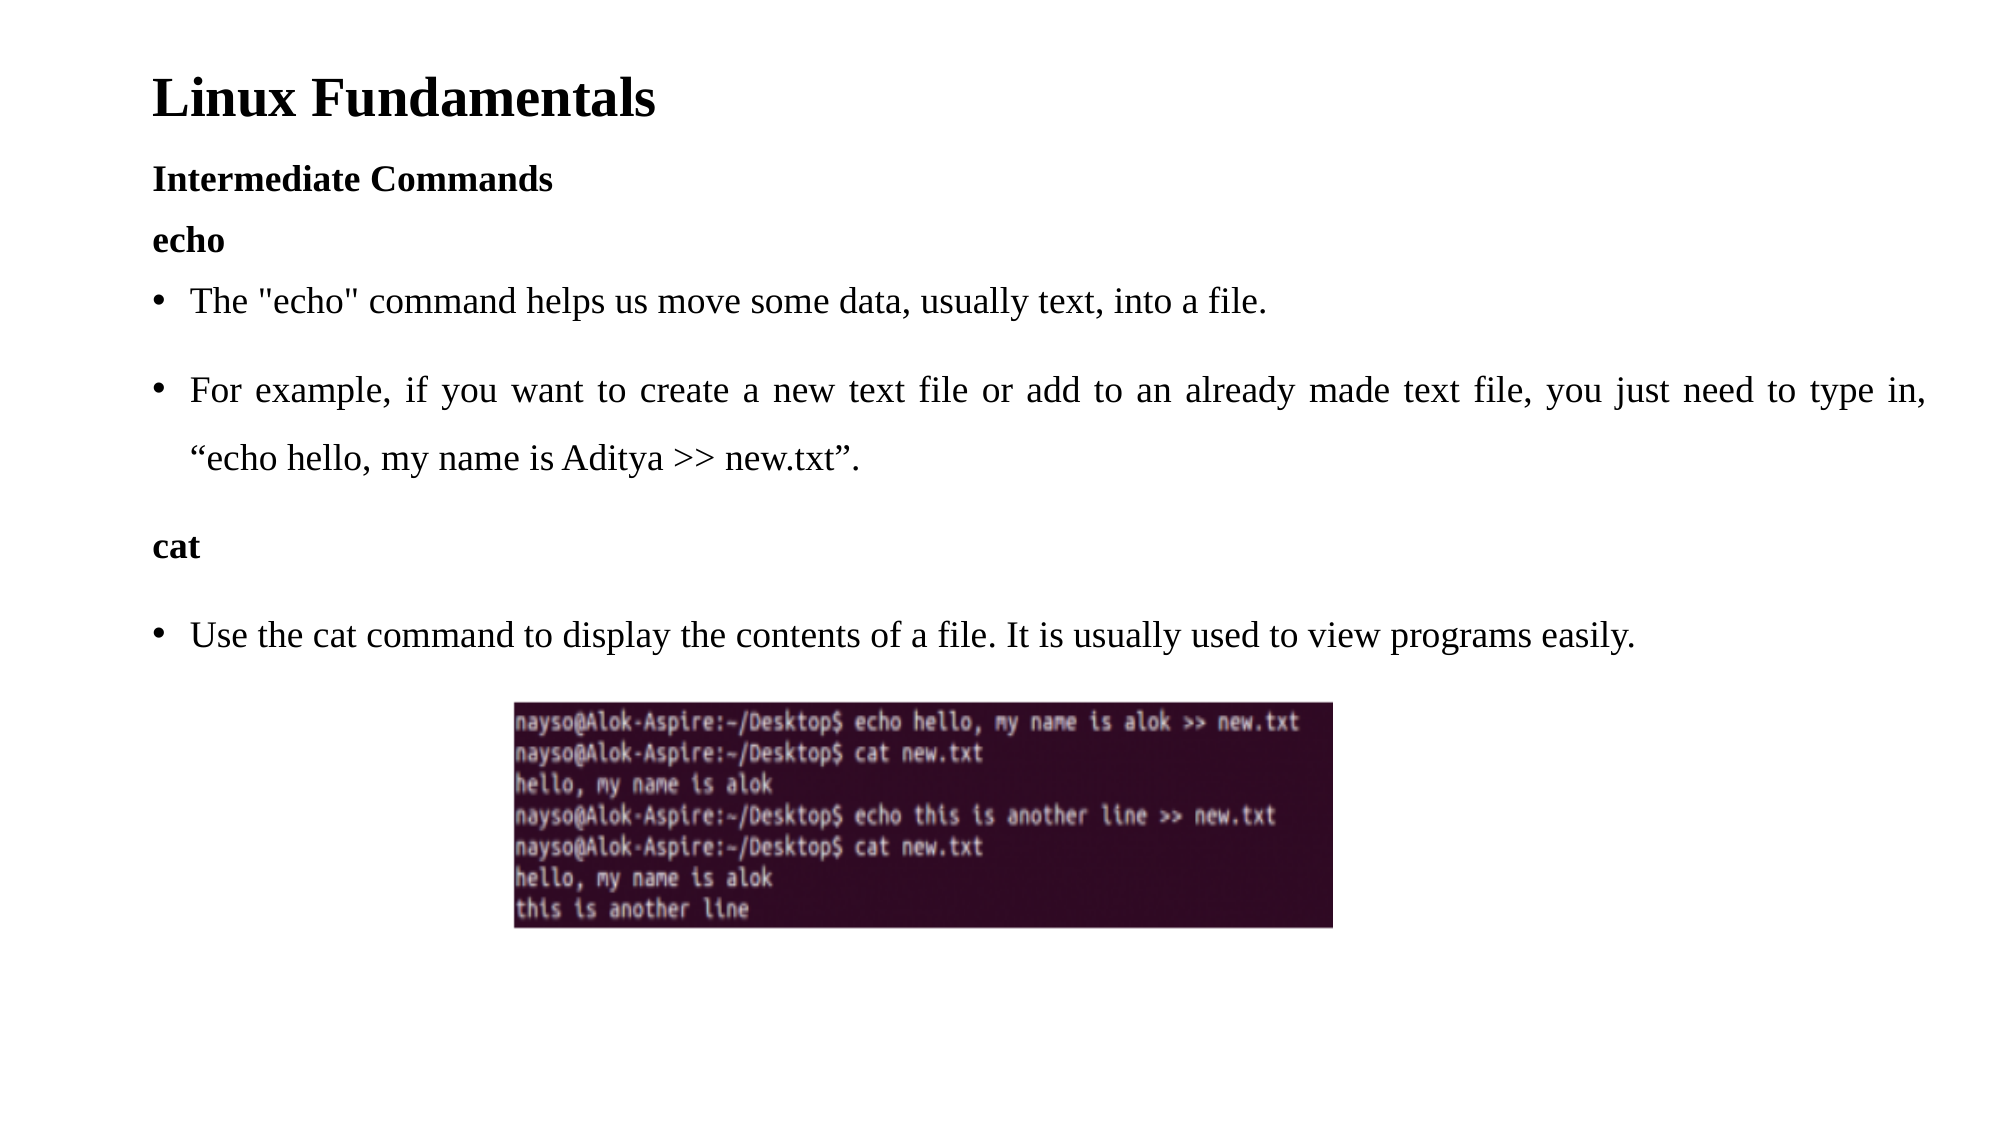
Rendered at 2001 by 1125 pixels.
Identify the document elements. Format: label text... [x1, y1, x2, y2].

title Linux Fundamentals [137, 59, 1863, 137]
list Intermediate Commands echo The "echo" command helps us move some data, usually text, into a file. For example, if you want to create a new text file or add to an already made text file, you just need to type in, “echo hello, my name is Aditya >> new.txt”. cat Use the cat command to display the contents of a file. It is usually used to view programs easily. [137, 151, 1945, 1014]
picture [491, 672, 1333, 945]
